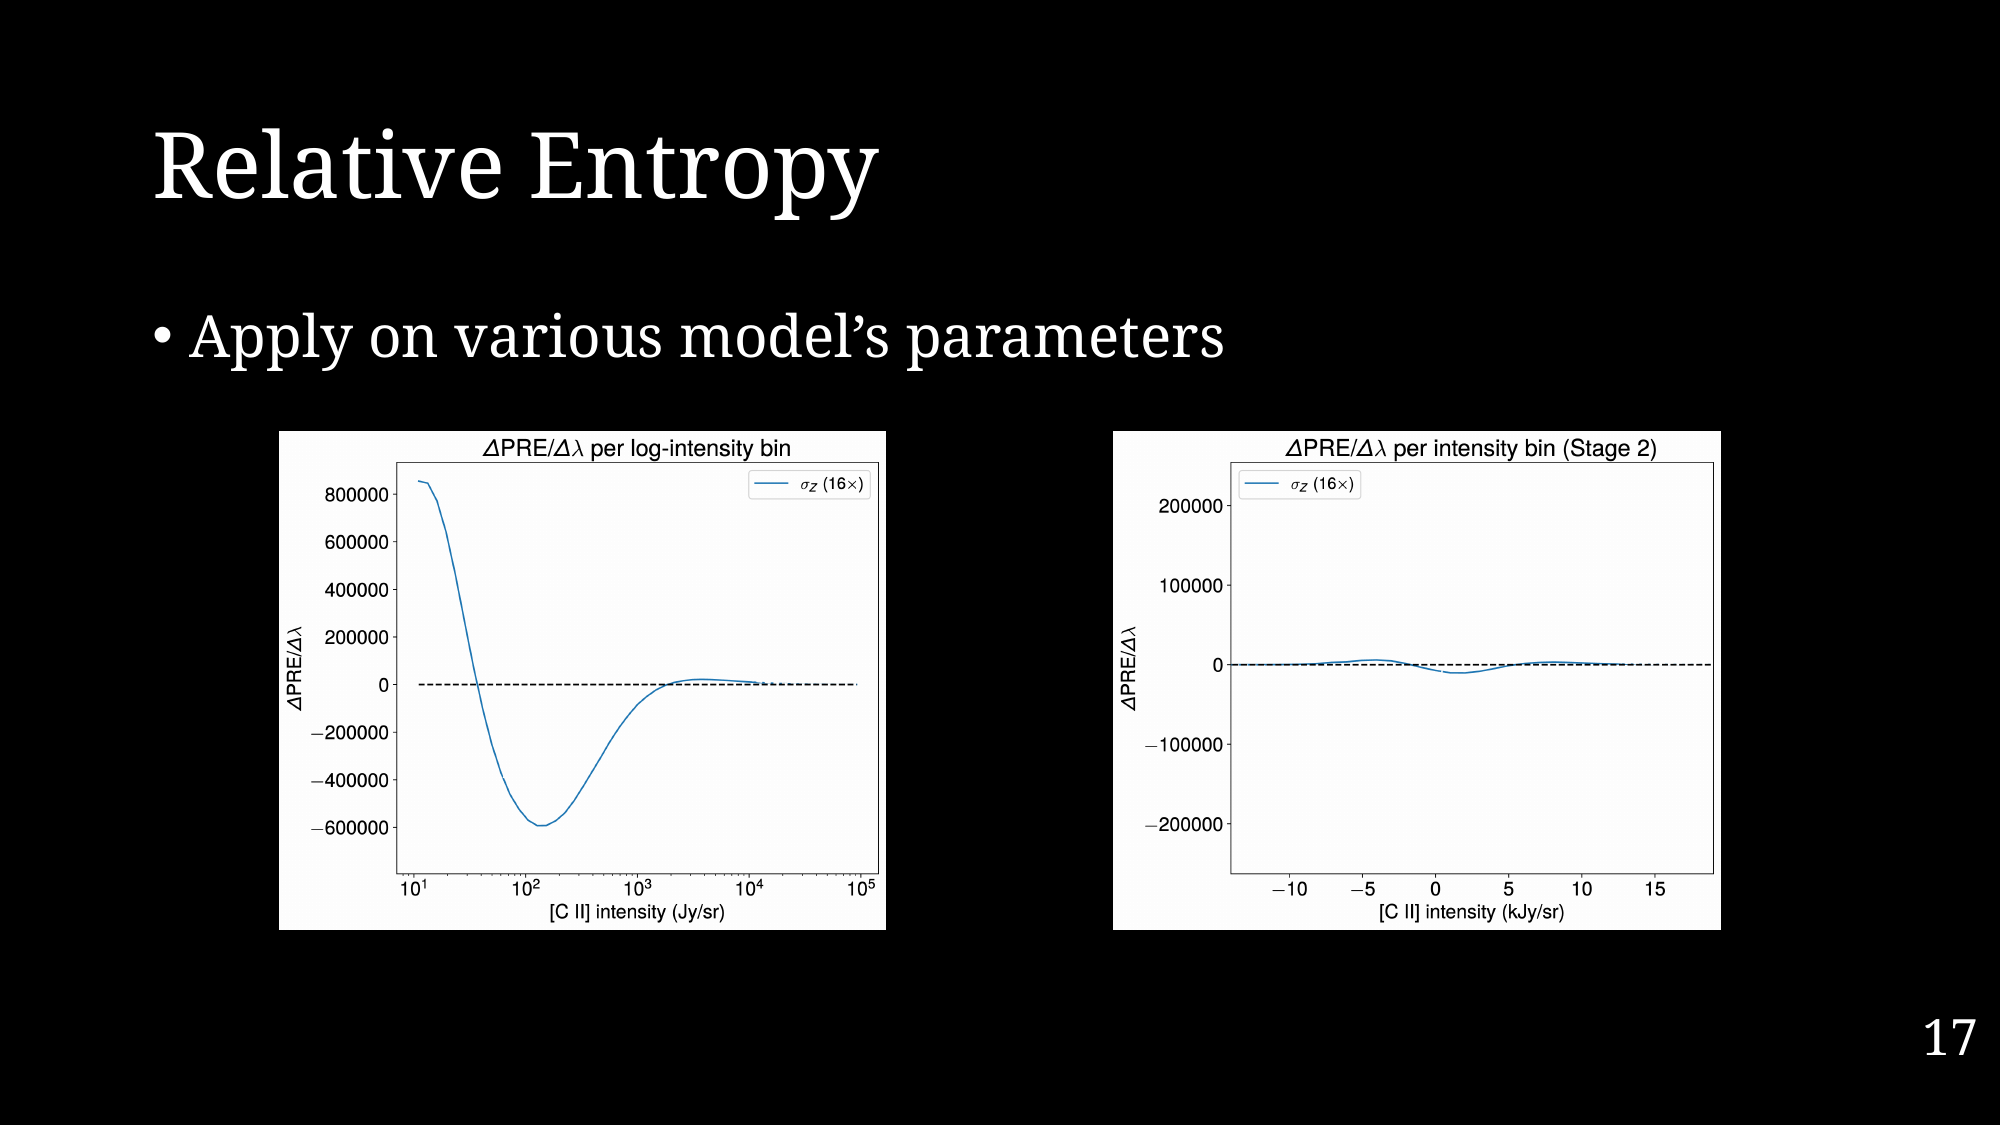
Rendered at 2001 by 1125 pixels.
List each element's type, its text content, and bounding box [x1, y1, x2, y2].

title Relative Entropy [137, 59, 1863, 278]
picture [279, 431, 886, 931]
list Apply on various model’s parameters [137, 299, 1863, 1014]
text_box 17 [1908, 998, 2000, 1074]
picture [1113, 431, 1721, 931]
